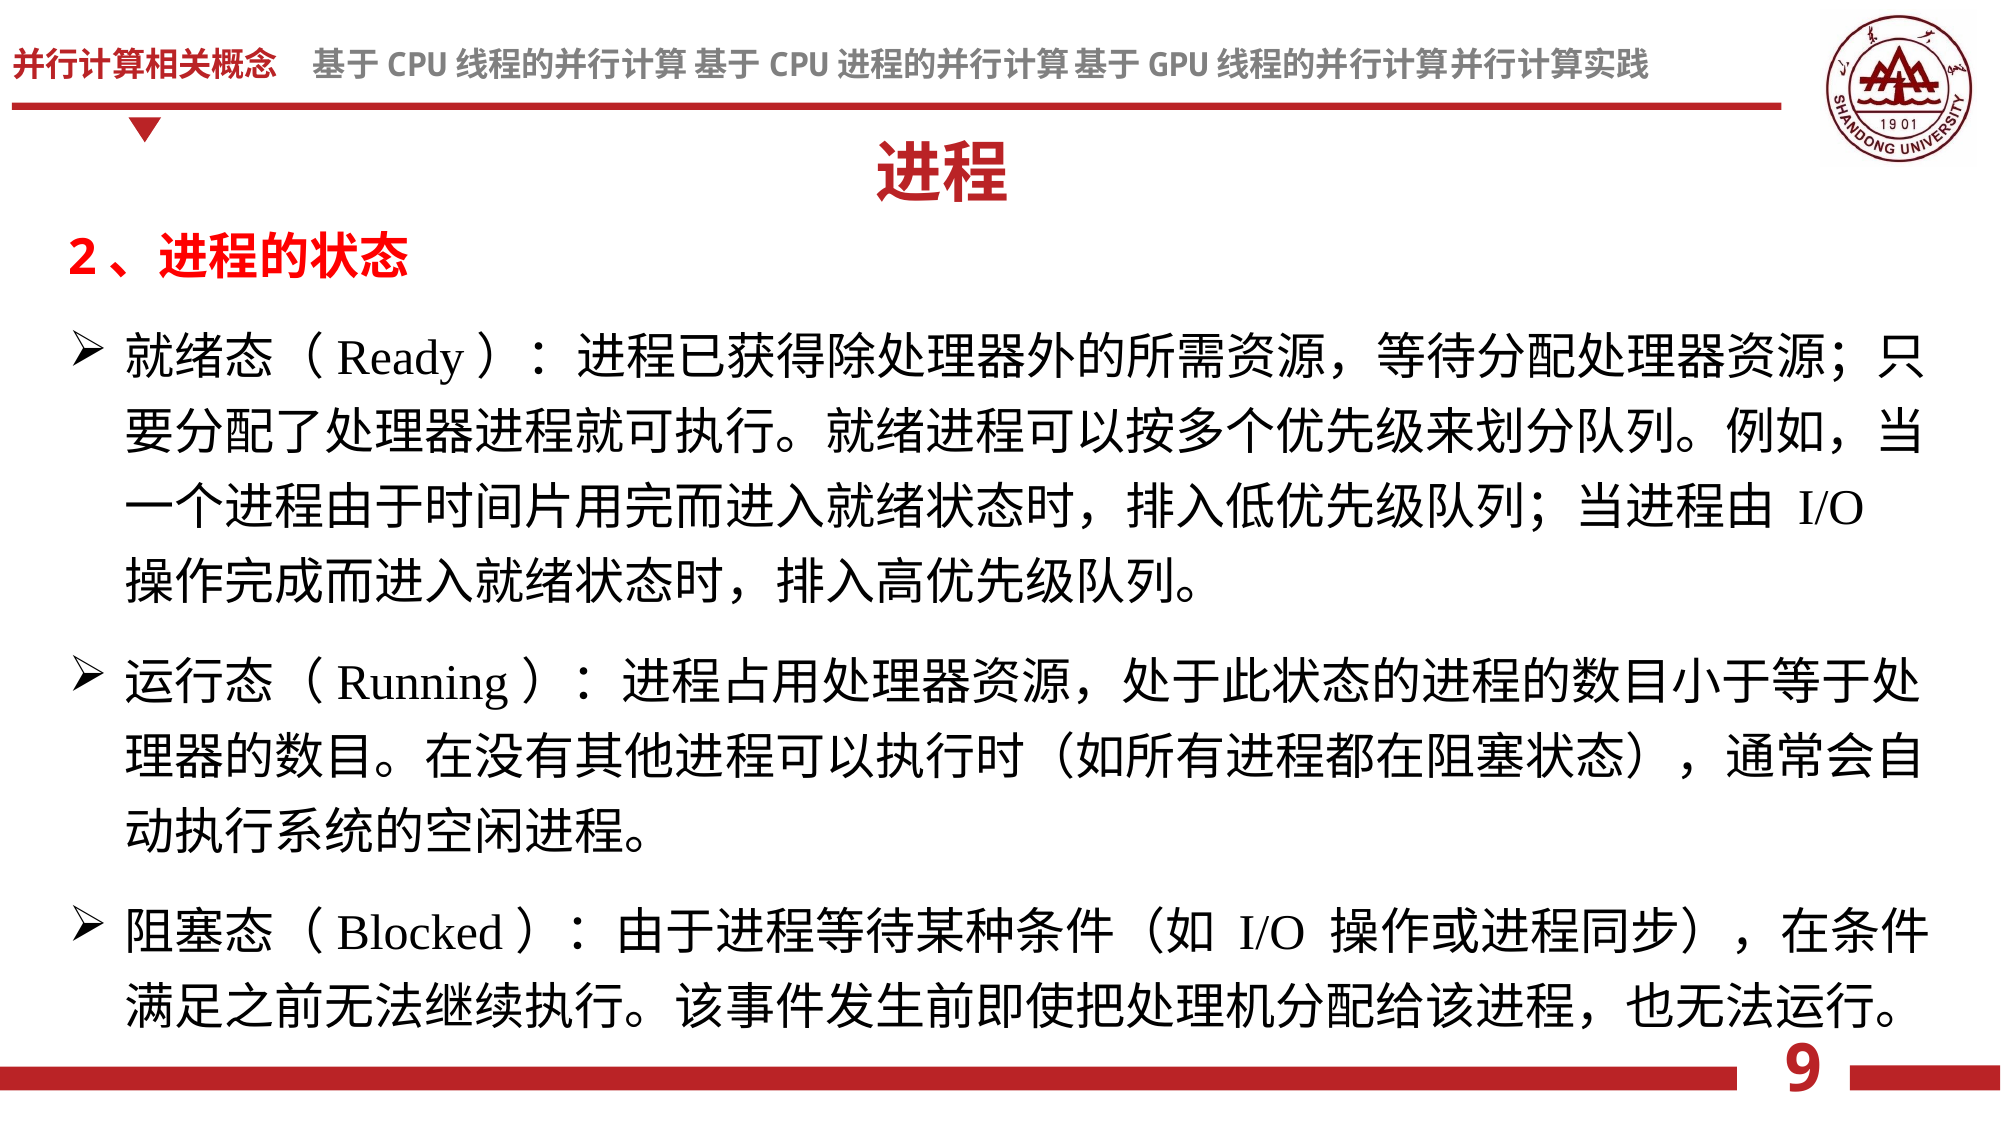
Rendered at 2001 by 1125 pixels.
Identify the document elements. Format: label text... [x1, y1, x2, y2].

text_box 进程 [860, 122, 1024, 202]
text_box 2、进程的状态 就绪态（Ready）：进程已获得除处理器外的所需资源，等待分配处理器资源；只要分配了处理器进程就可执行。就绪进程可以按多个优先级来划分队列。例如，当一个进程由于时间片用完而进入就绪状态时，排入低优先级队列；当进程由 I/O 操作完成而进入就绪状态时，排入高优先级队列。 运行态（Running）：进程占用处理器资源，处于此状态的进程的数目小于等于处理器的数目。在没有其他进程可以执行时（如所有进程都在阻塞状态），通常会自动执行系统的空闲进程。 阻塞态（Blocked）：由于进程等待某种条件（如 I/O 操作或进程同步），在条件满足之前无法继续执行。该事件发生前即使把处理机分配给该进程，也无法运行。 [53, 202, 1947, 1042]
picture [1820, 9, 1977, 167]
